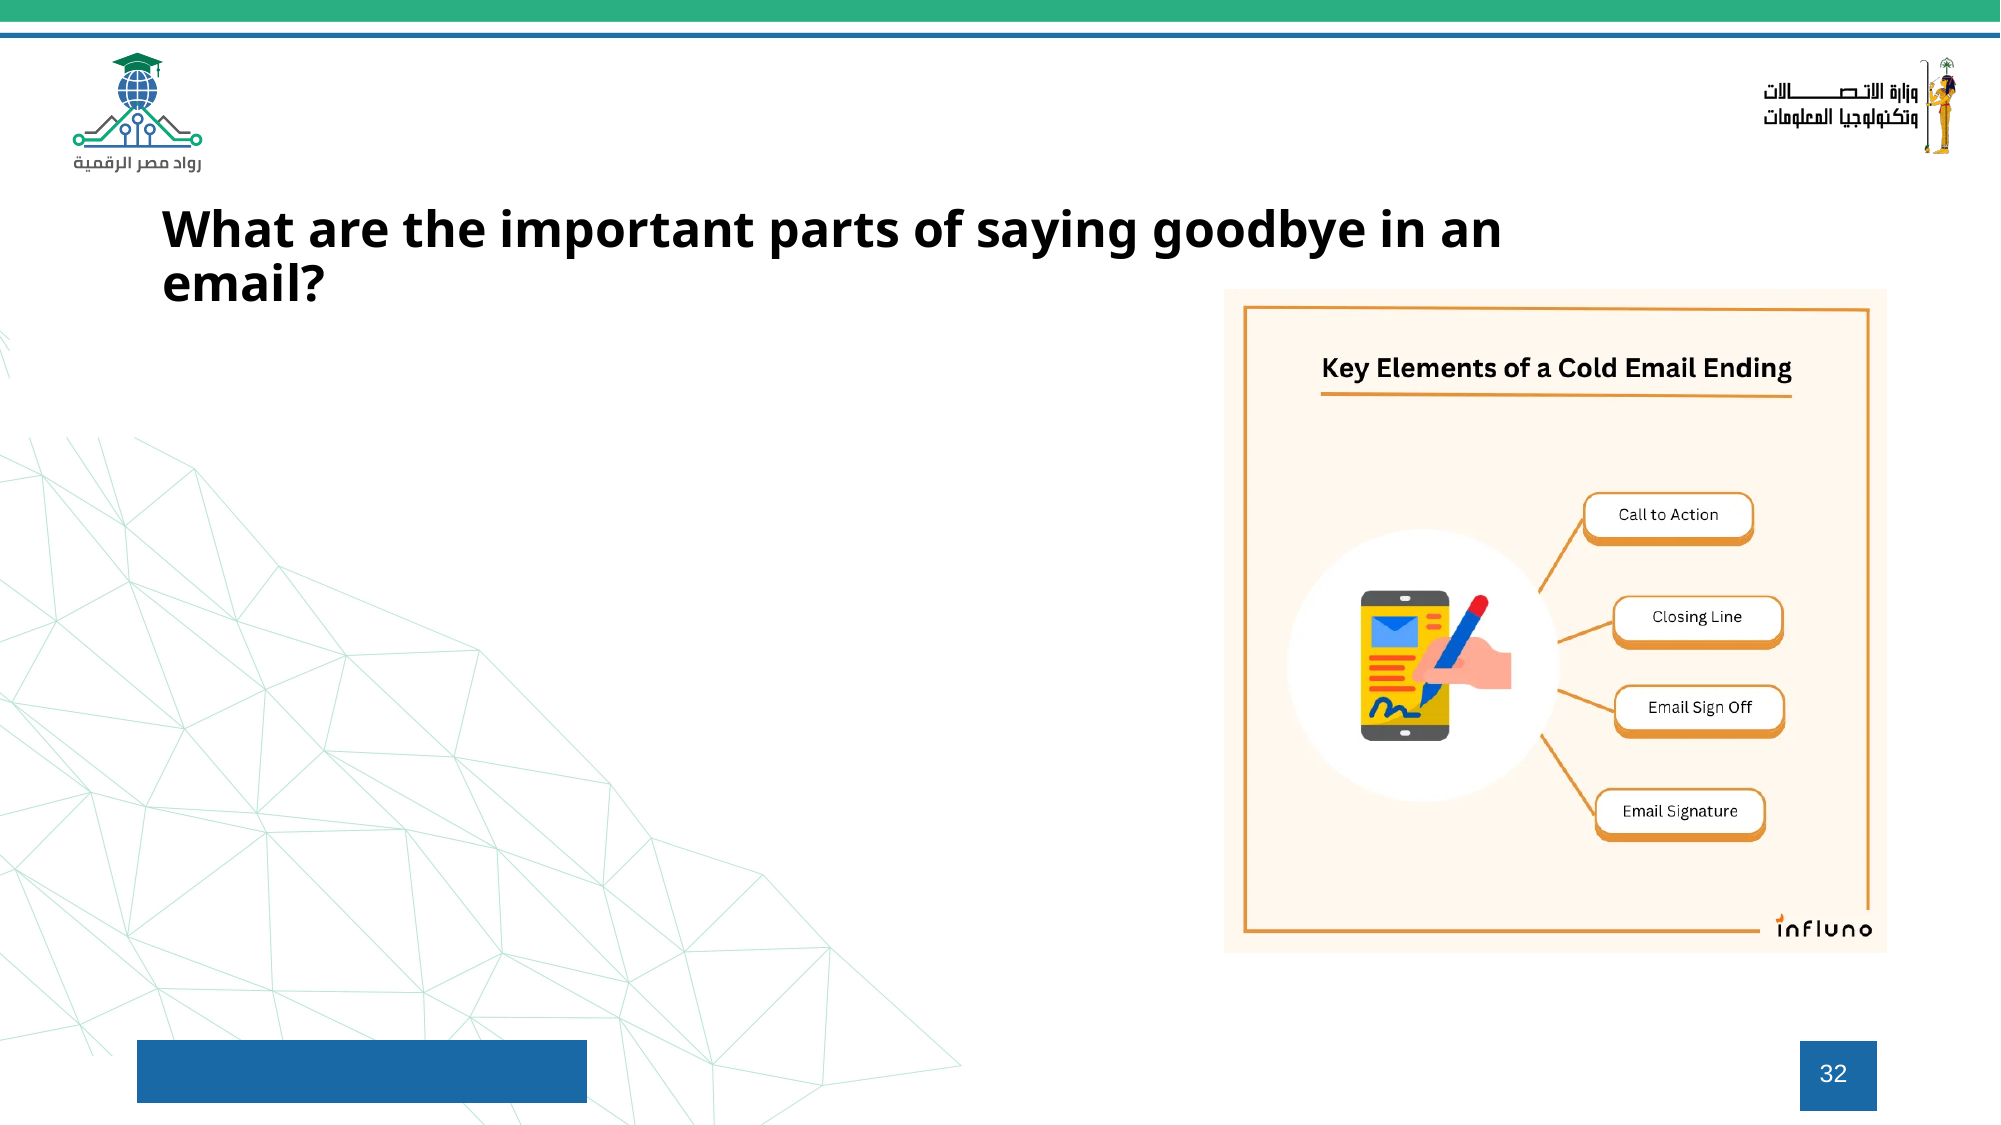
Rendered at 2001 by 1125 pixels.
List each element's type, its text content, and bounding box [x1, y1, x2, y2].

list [1224, 289, 1887, 953]
picture [0, 0, 2000, 1125]
title What are the important parts of saying goodbye in an email? [147, 172, 1687, 290]
slide_number 32 [1412, 1042, 1863, 1103]
